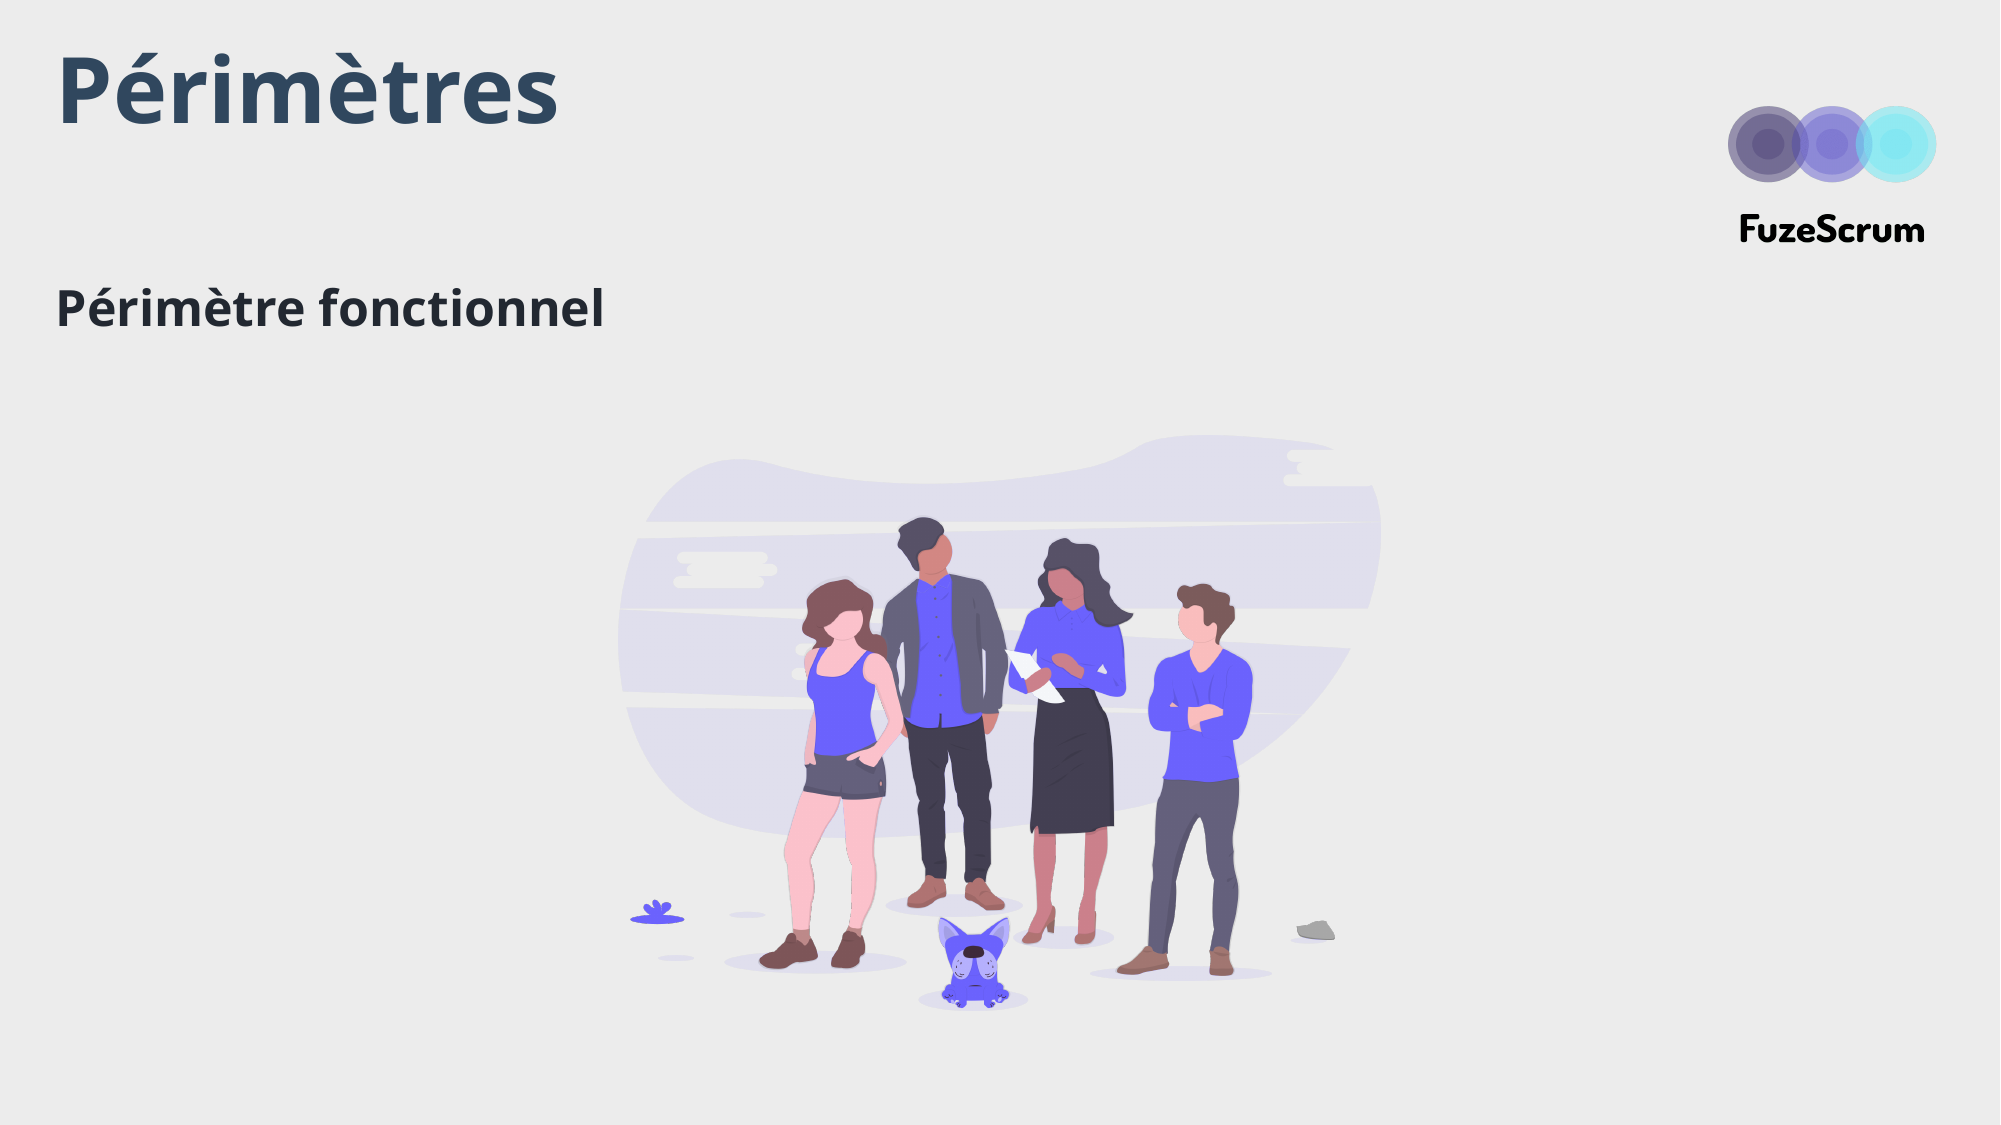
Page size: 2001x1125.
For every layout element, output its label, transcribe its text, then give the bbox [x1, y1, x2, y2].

picture [618, 435, 1381, 1011]
text_box Périmètre fonctionnel [40, 226, 1390, 353]
text_box Périmètres [40, 32, 1390, 159]
picture [1664, 0, 2000, 318]
